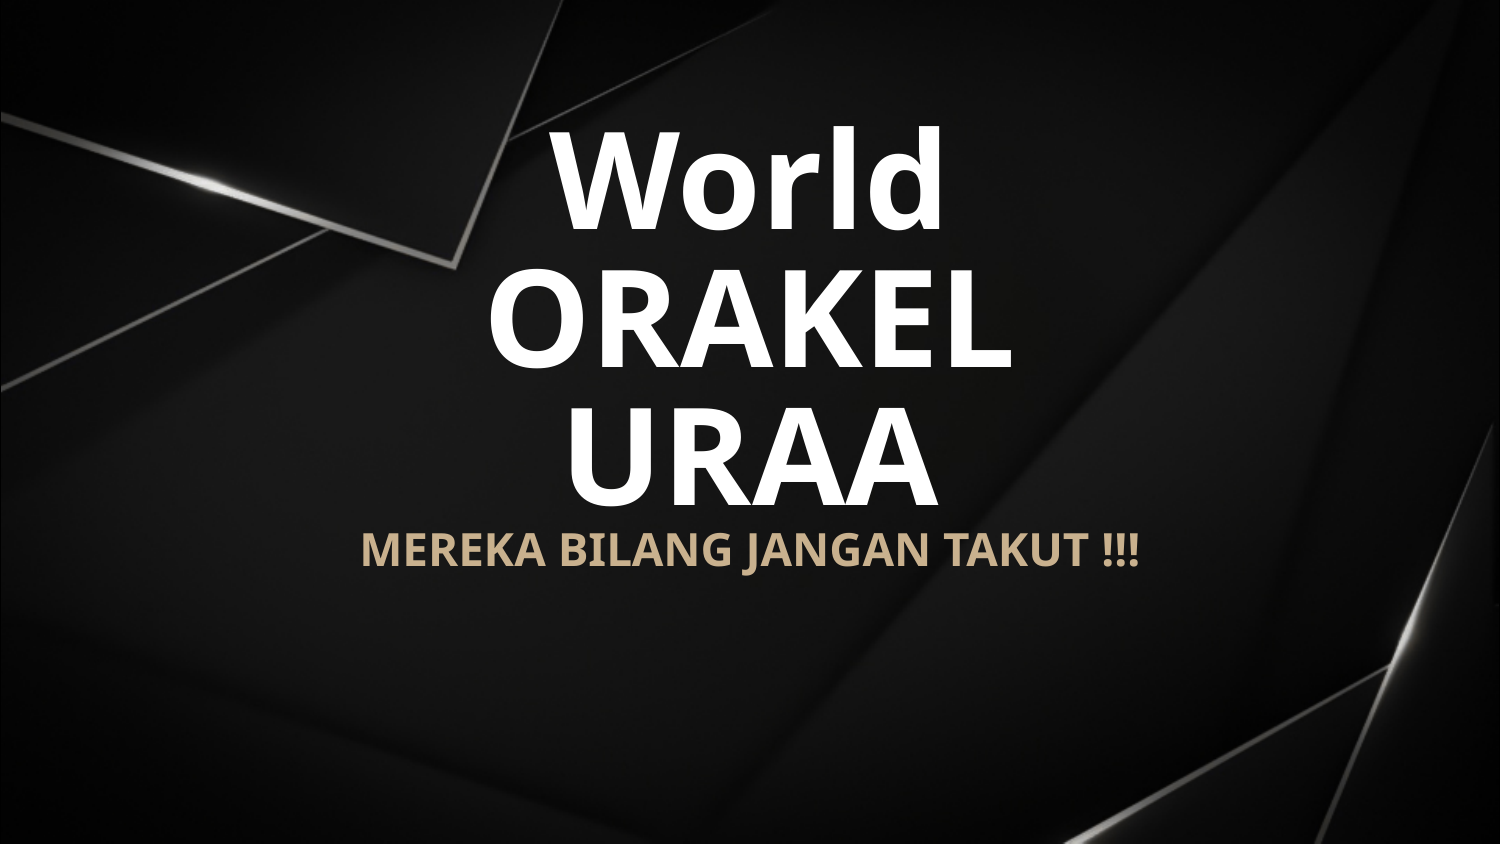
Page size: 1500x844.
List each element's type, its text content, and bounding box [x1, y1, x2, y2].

picture [1, 0, 1499, 844]
title World ORAKEL URAA [313, 226, 1187, 506]
subtitle MEREKA BILANG JANGAN TAKUT !!! [277, 506, 1223, 589]
